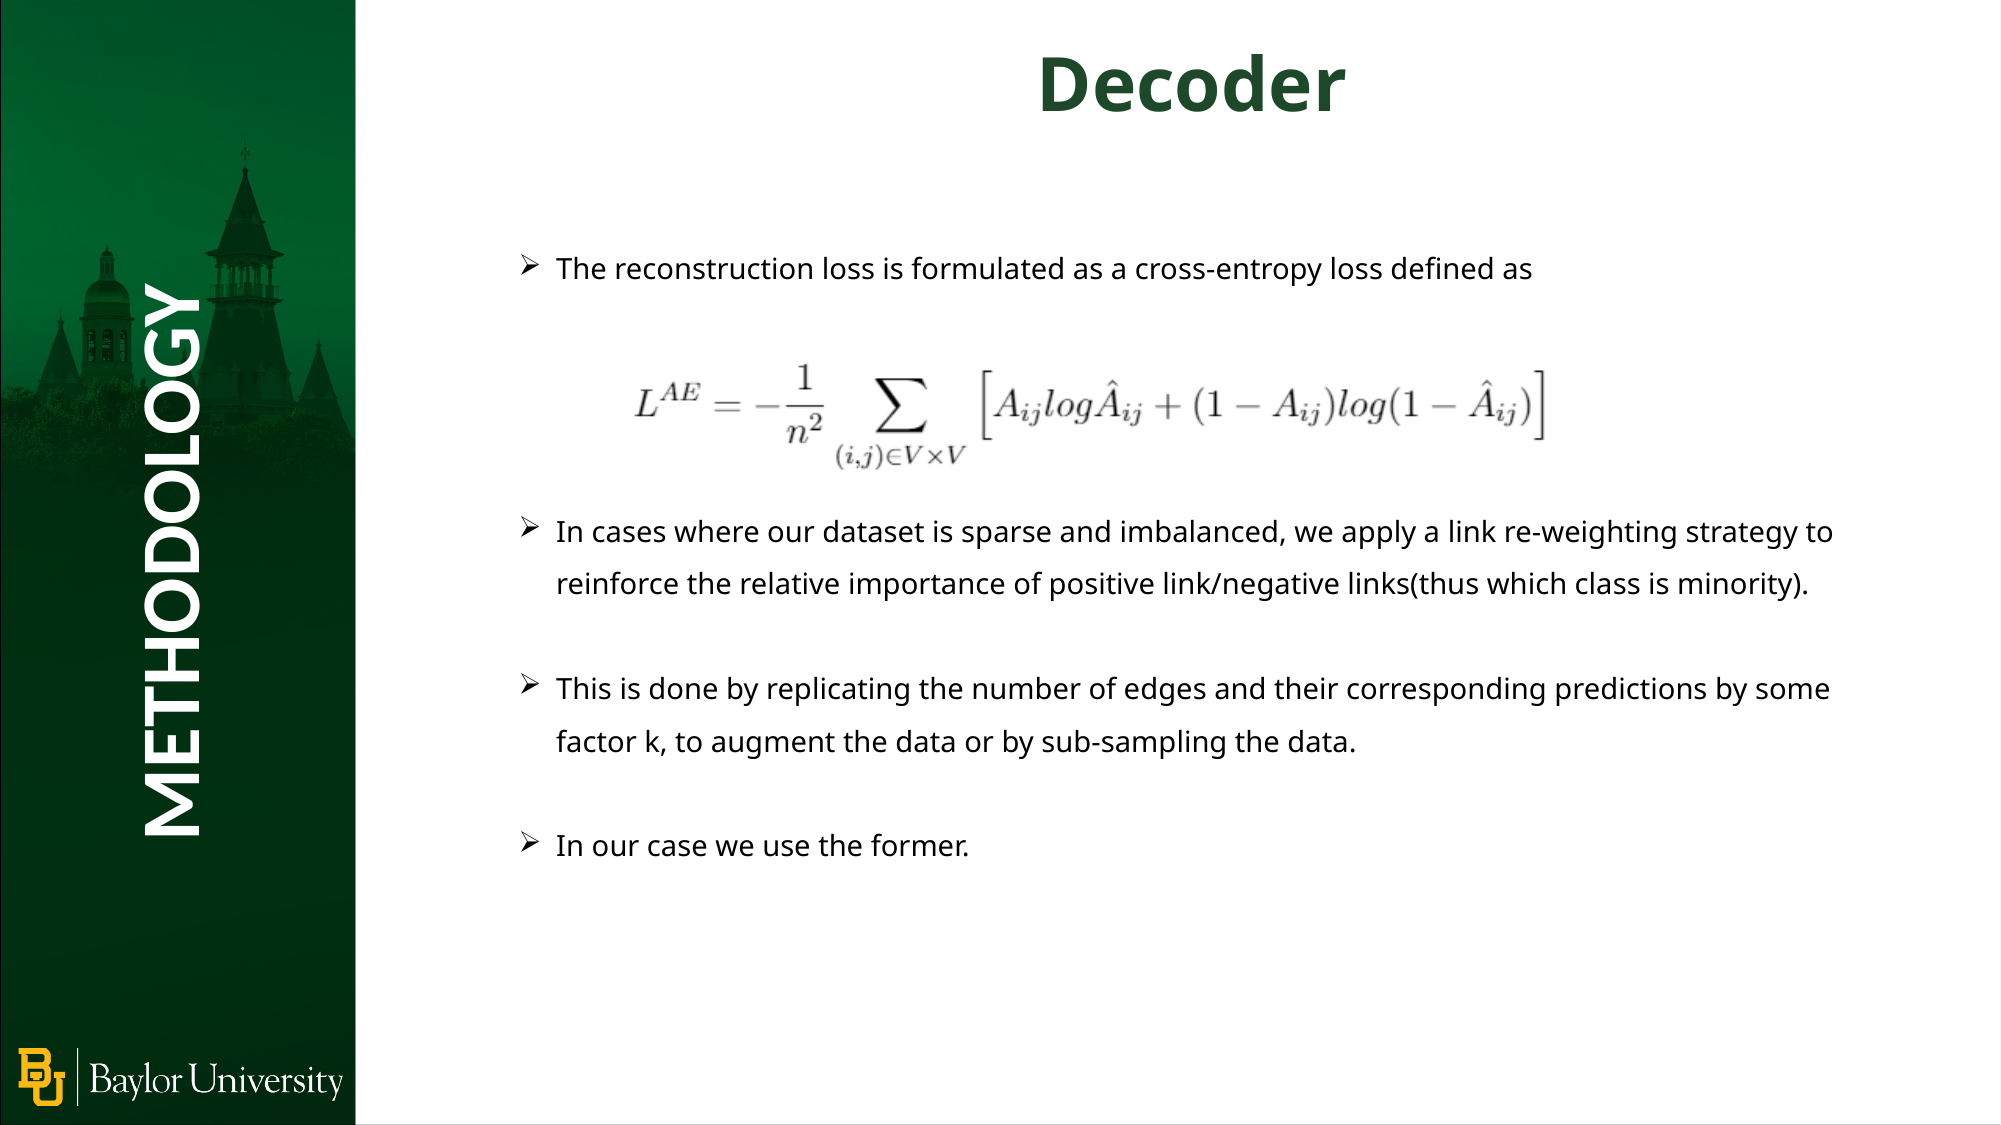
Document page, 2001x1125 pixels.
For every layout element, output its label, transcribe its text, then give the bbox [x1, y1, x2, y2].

text_box Decoder [503, 20, 1880, 155]
picture [0, 0, 2001, 1125]
text_box METHODOLOGY [119, 154, 232, 971]
text_box The reconstruction loss is formulated as a cross-entropy loss defined as In cases where our dataset is sparse and imbalanced, we apply a link re-weighting strategy to reinforce the relative importance of positive link/negative links(thus which class is minority). This is done by replicating the number of edges and their corresponding predictions by some factor k, to augment the data or by sub-sampling the data. In our case we use the former. [503, 191, 1880, 1024]
